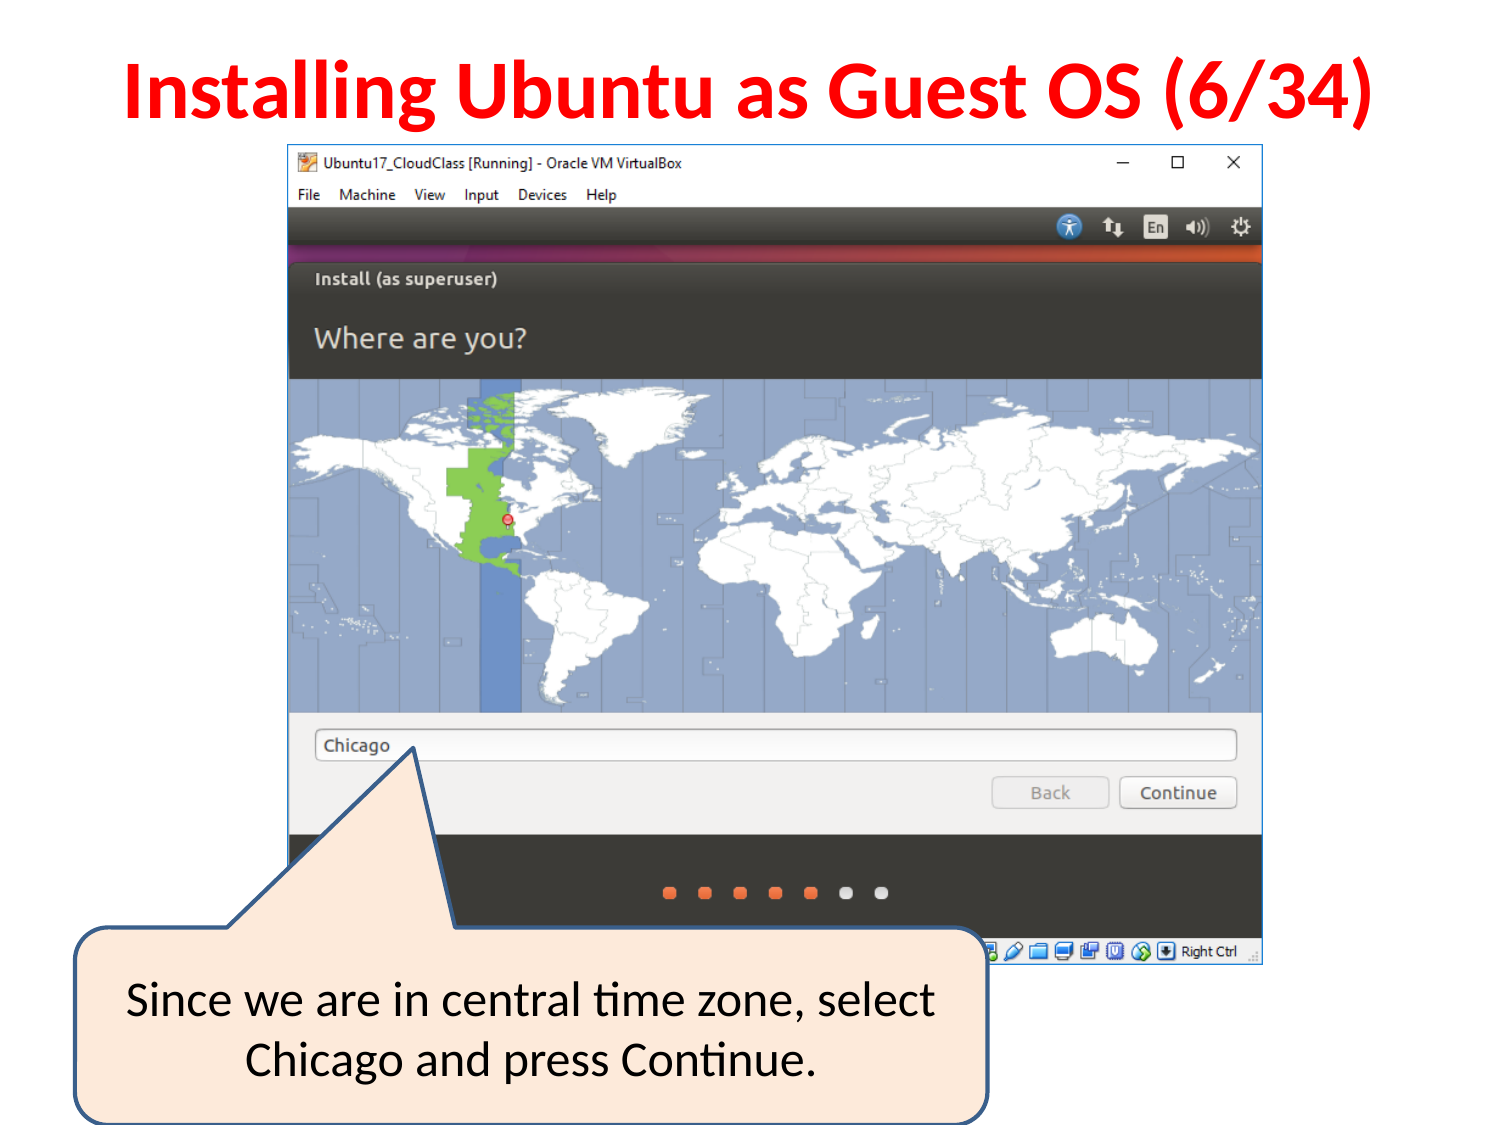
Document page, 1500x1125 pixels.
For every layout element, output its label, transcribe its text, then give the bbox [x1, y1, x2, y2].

title Installing Ubuntu as Guest OS (6/34) [75, 24, 1425, 145]
text_box Since we are in central time zone, select Chicago and press Continue. [72, 871, 990, 1125]
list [287, 144, 1263, 965]
